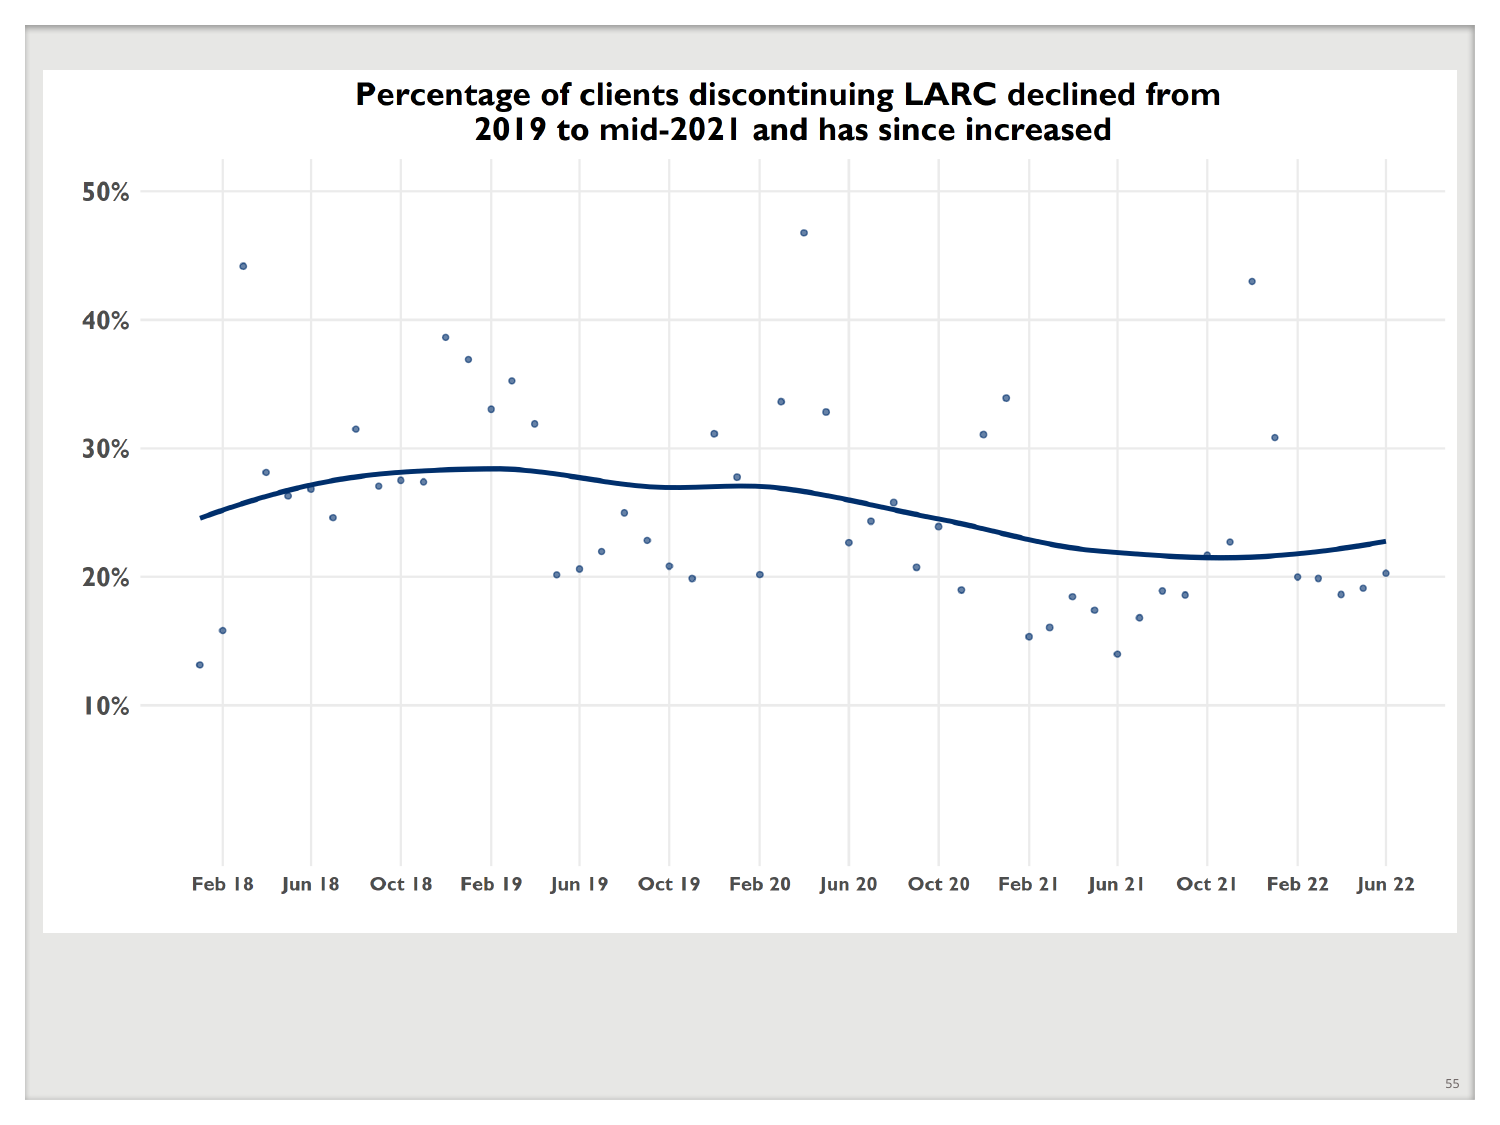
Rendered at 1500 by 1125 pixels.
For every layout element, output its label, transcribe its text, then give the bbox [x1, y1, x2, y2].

picture [43, 70, 1457, 933]
slide_number 55 [1125, 1069, 1475, 1100]
